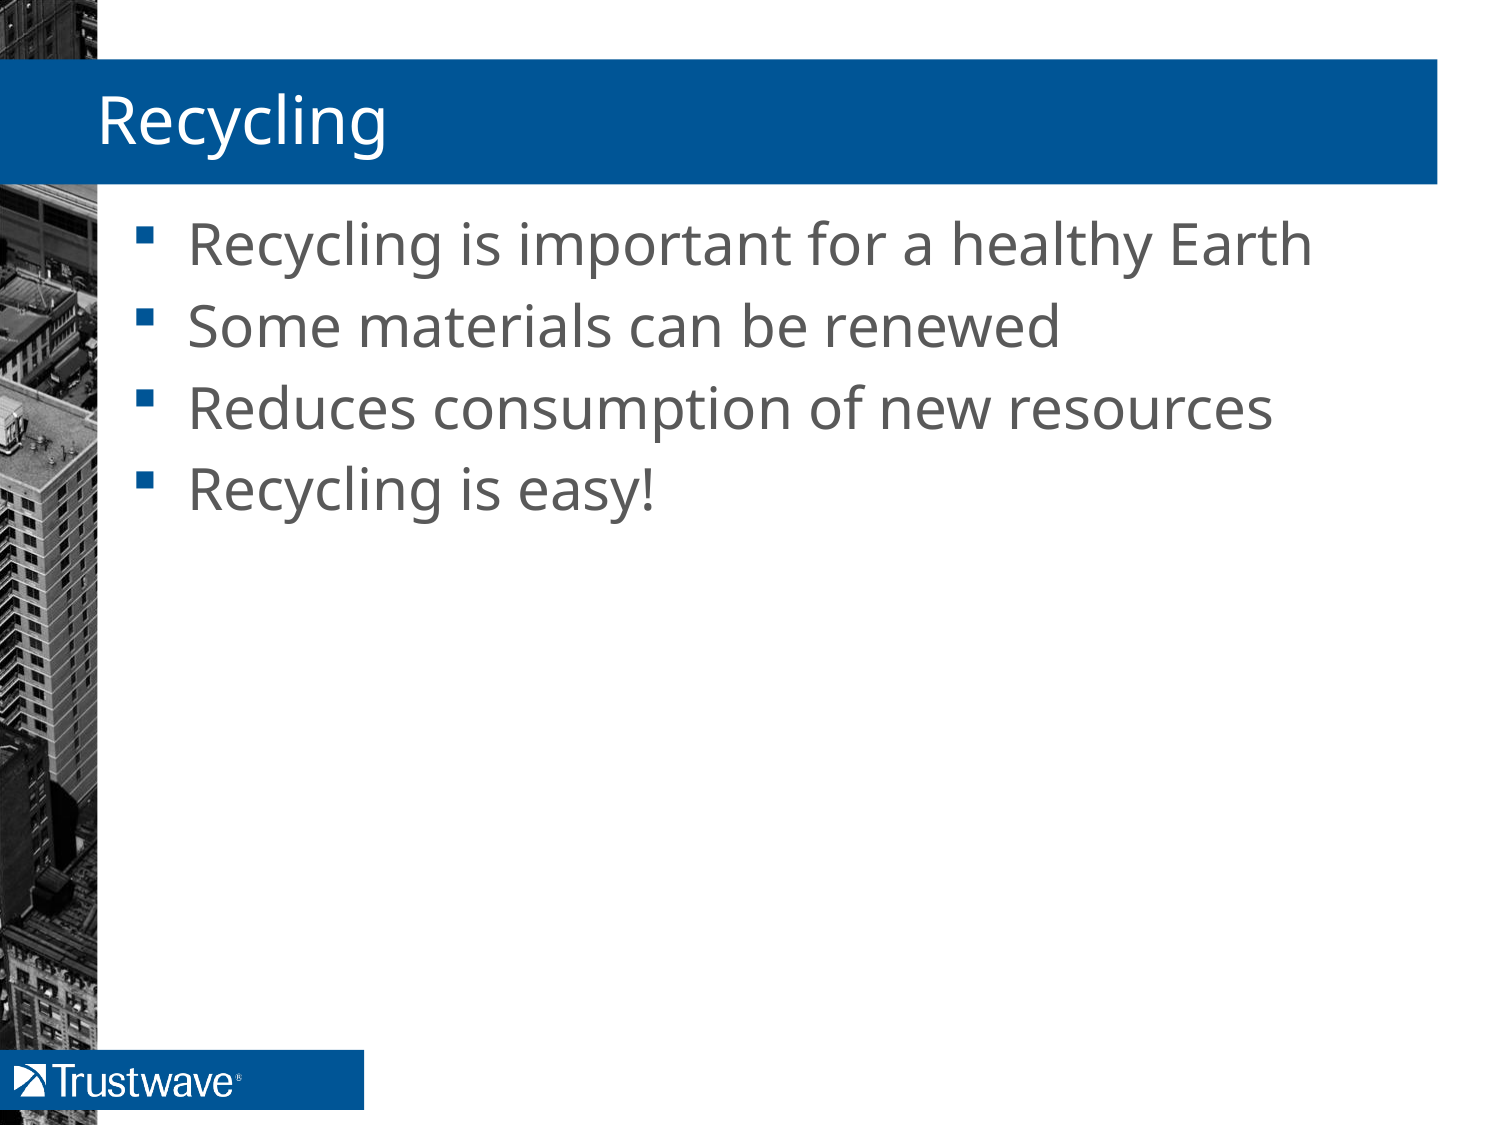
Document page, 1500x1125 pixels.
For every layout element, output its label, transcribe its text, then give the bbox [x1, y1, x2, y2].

title Recycling [80, 62, 1438, 188]
list Recycling is important for a healthy Earth Some materials can be renewed Reduces consumption of new resources Recycling is easy! [116, 199, 1438, 1013]
picture [14, 1064, 242, 1098]
picture [0, 185, 98, 1049]
picture [0, 1110, 98, 1125]
picture [0, 0, 98, 59]
